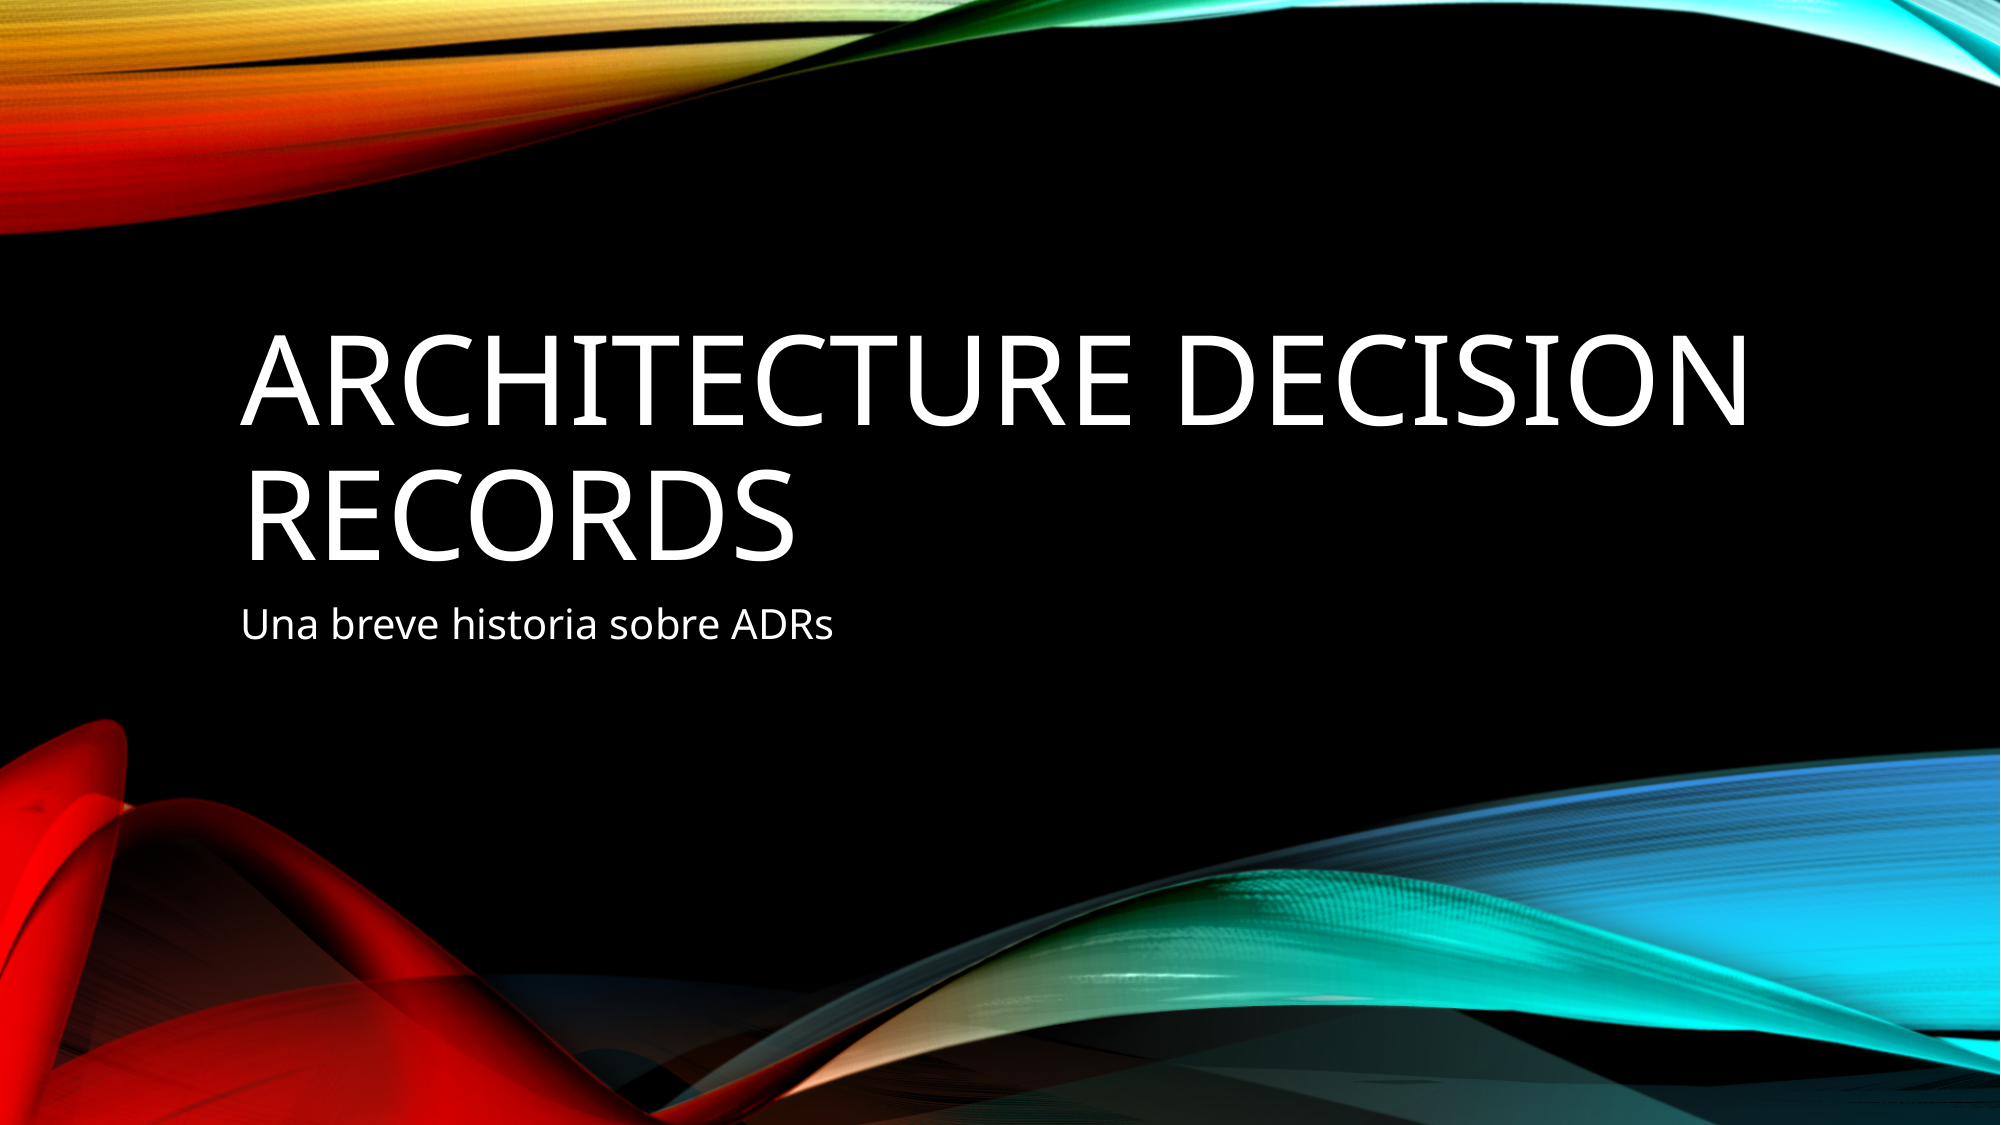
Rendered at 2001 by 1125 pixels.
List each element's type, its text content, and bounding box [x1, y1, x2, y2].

picture [0, 0, 2000, 237]
title Architecture Decision Records [225, 295, 1775, 595]
subtitle Una breve historia sobre ADRs [225, 595, 1775, 709]
picture [0, 717, 2000, 1125]
